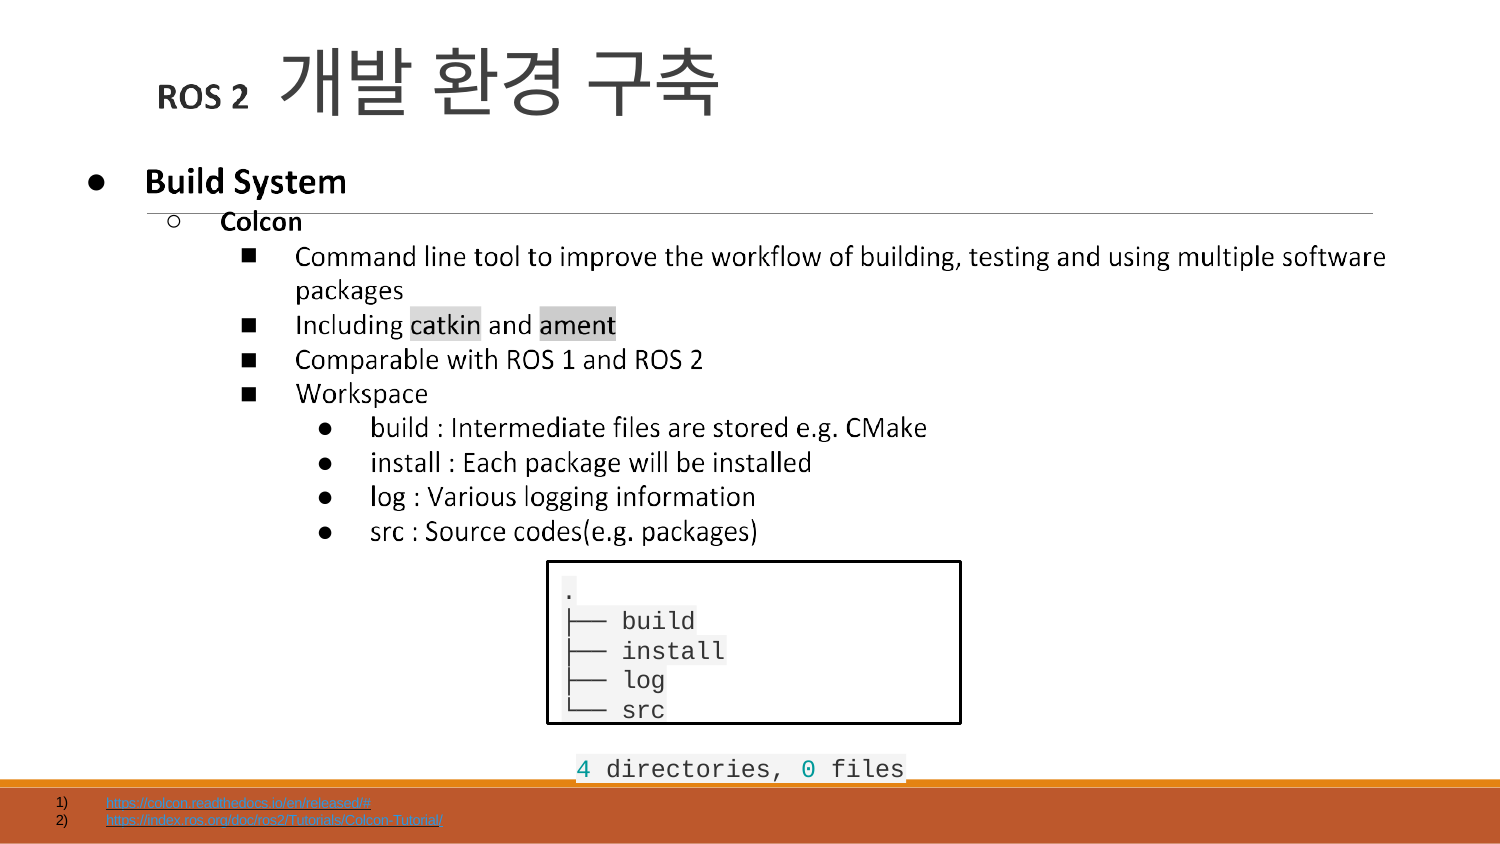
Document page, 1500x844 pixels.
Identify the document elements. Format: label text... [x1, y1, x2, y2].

picture [295, 382, 427, 409]
text_box ● ○ ■ ■ ■ ■ ● ● ● ● [83, 153, 335, 548]
text_box 4 directories, 0 files [576, 753, 907, 783]
picture [147, 167, 345, 201]
text_box . ├── build ├── install ├── log └── src [547, 561, 961, 724]
text_box https://colcon.readthedocs.io/en/released/# https://index.ros.org/doc/ros2/Tutorials/Colcon-Tutorial/ [104, 790, 462, 829]
title 개발 환경 구축 [174, 0, 1413, 126]
picture [371, 485, 755, 512]
picture [159, 84, 248, 110]
picture [371, 416, 927, 443]
picture [296, 347, 702, 374]
picture [220, 210, 301, 232]
picture [370, 519, 757, 546]
picture [296, 244, 1386, 271]
picture [297, 278, 617, 342]
picture [371, 450, 811, 477]
text_box 1) 2) [53, 791, 71, 828]
